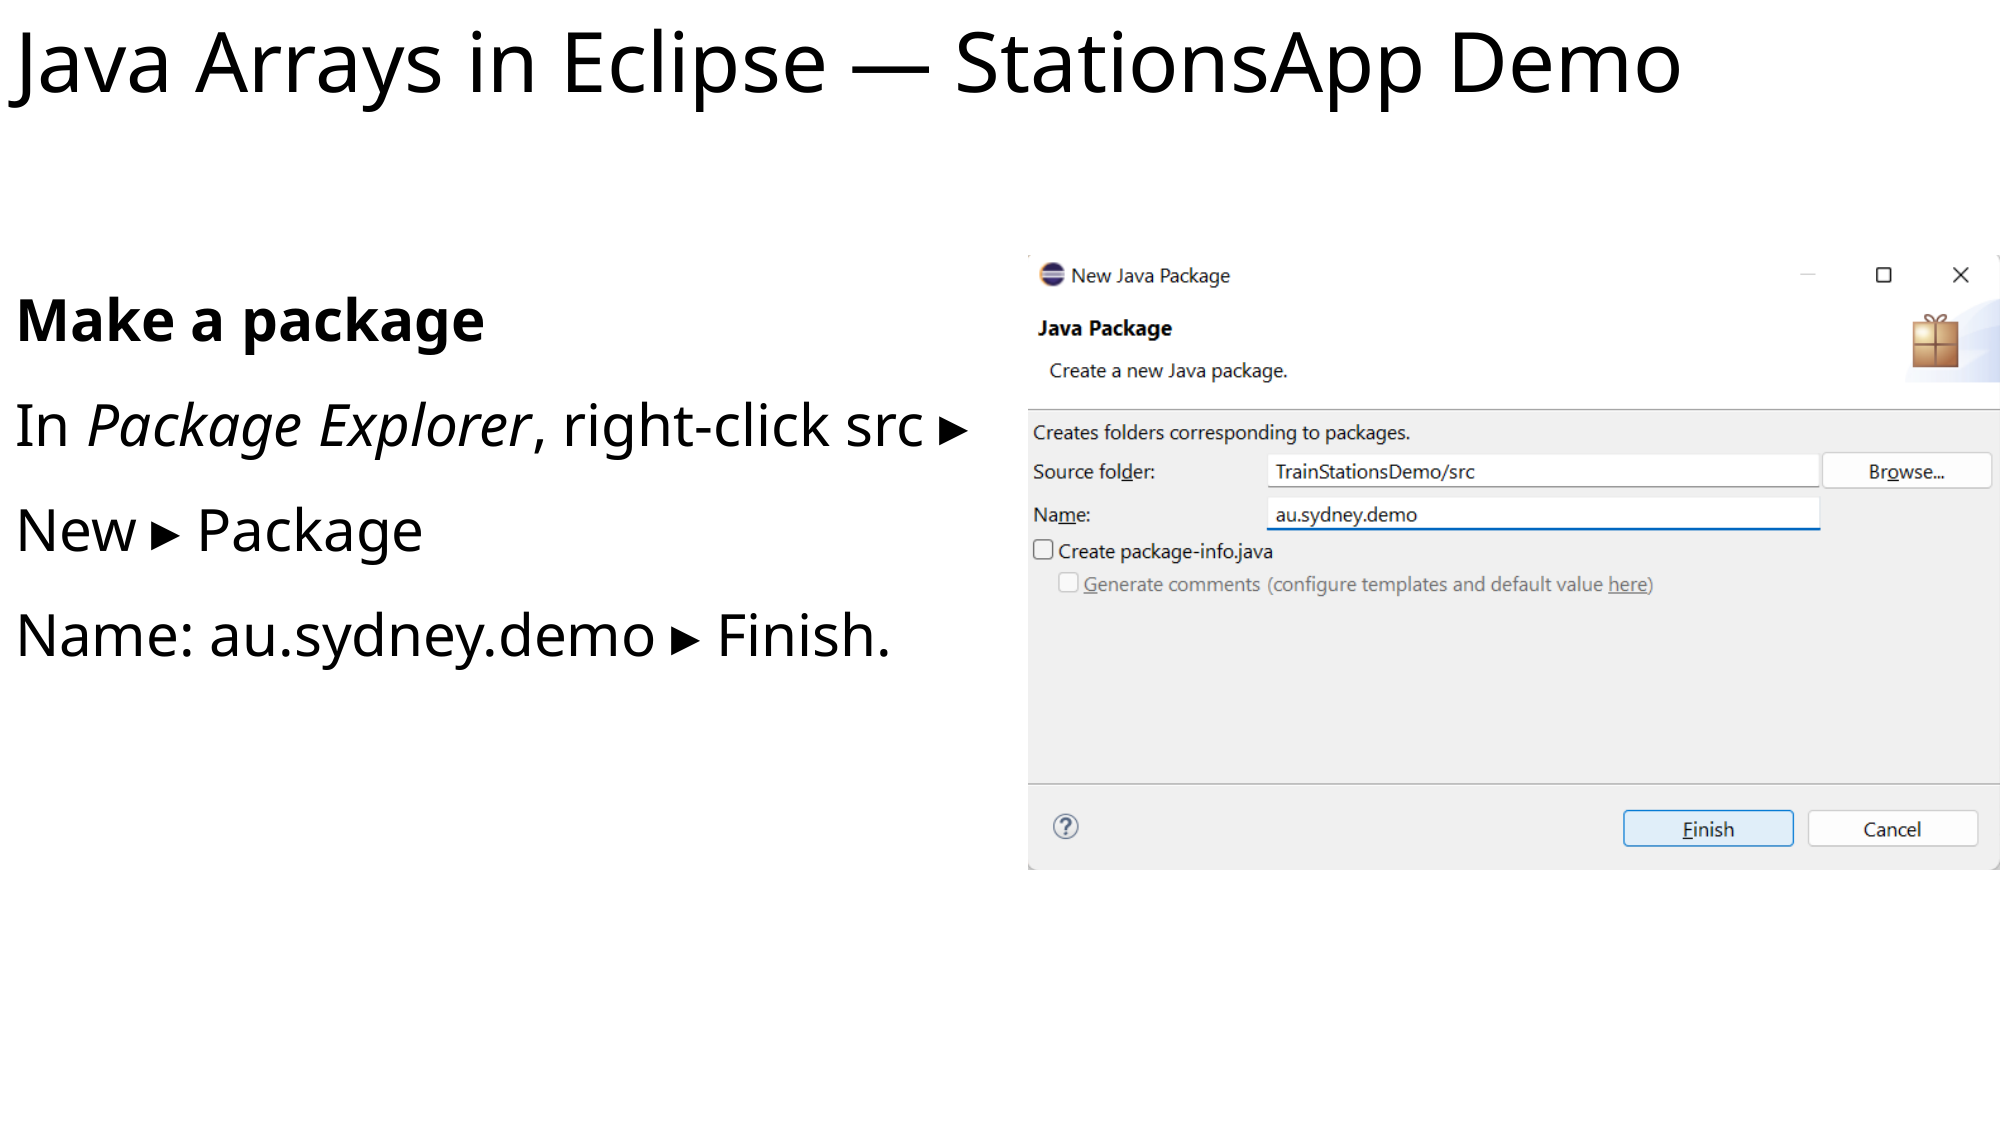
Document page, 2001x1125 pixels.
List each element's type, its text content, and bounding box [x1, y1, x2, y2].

title Java Arrays in Eclipse — StationsApp Demo [0, 0, 2000, 119]
picture [1027, 255, 2000, 870]
text_box Make a package In Package Explorer, right-click src ▸ New ▸ Package Name: au.sydney.demo ▸ Finish. [0, 241, 1029, 676]
